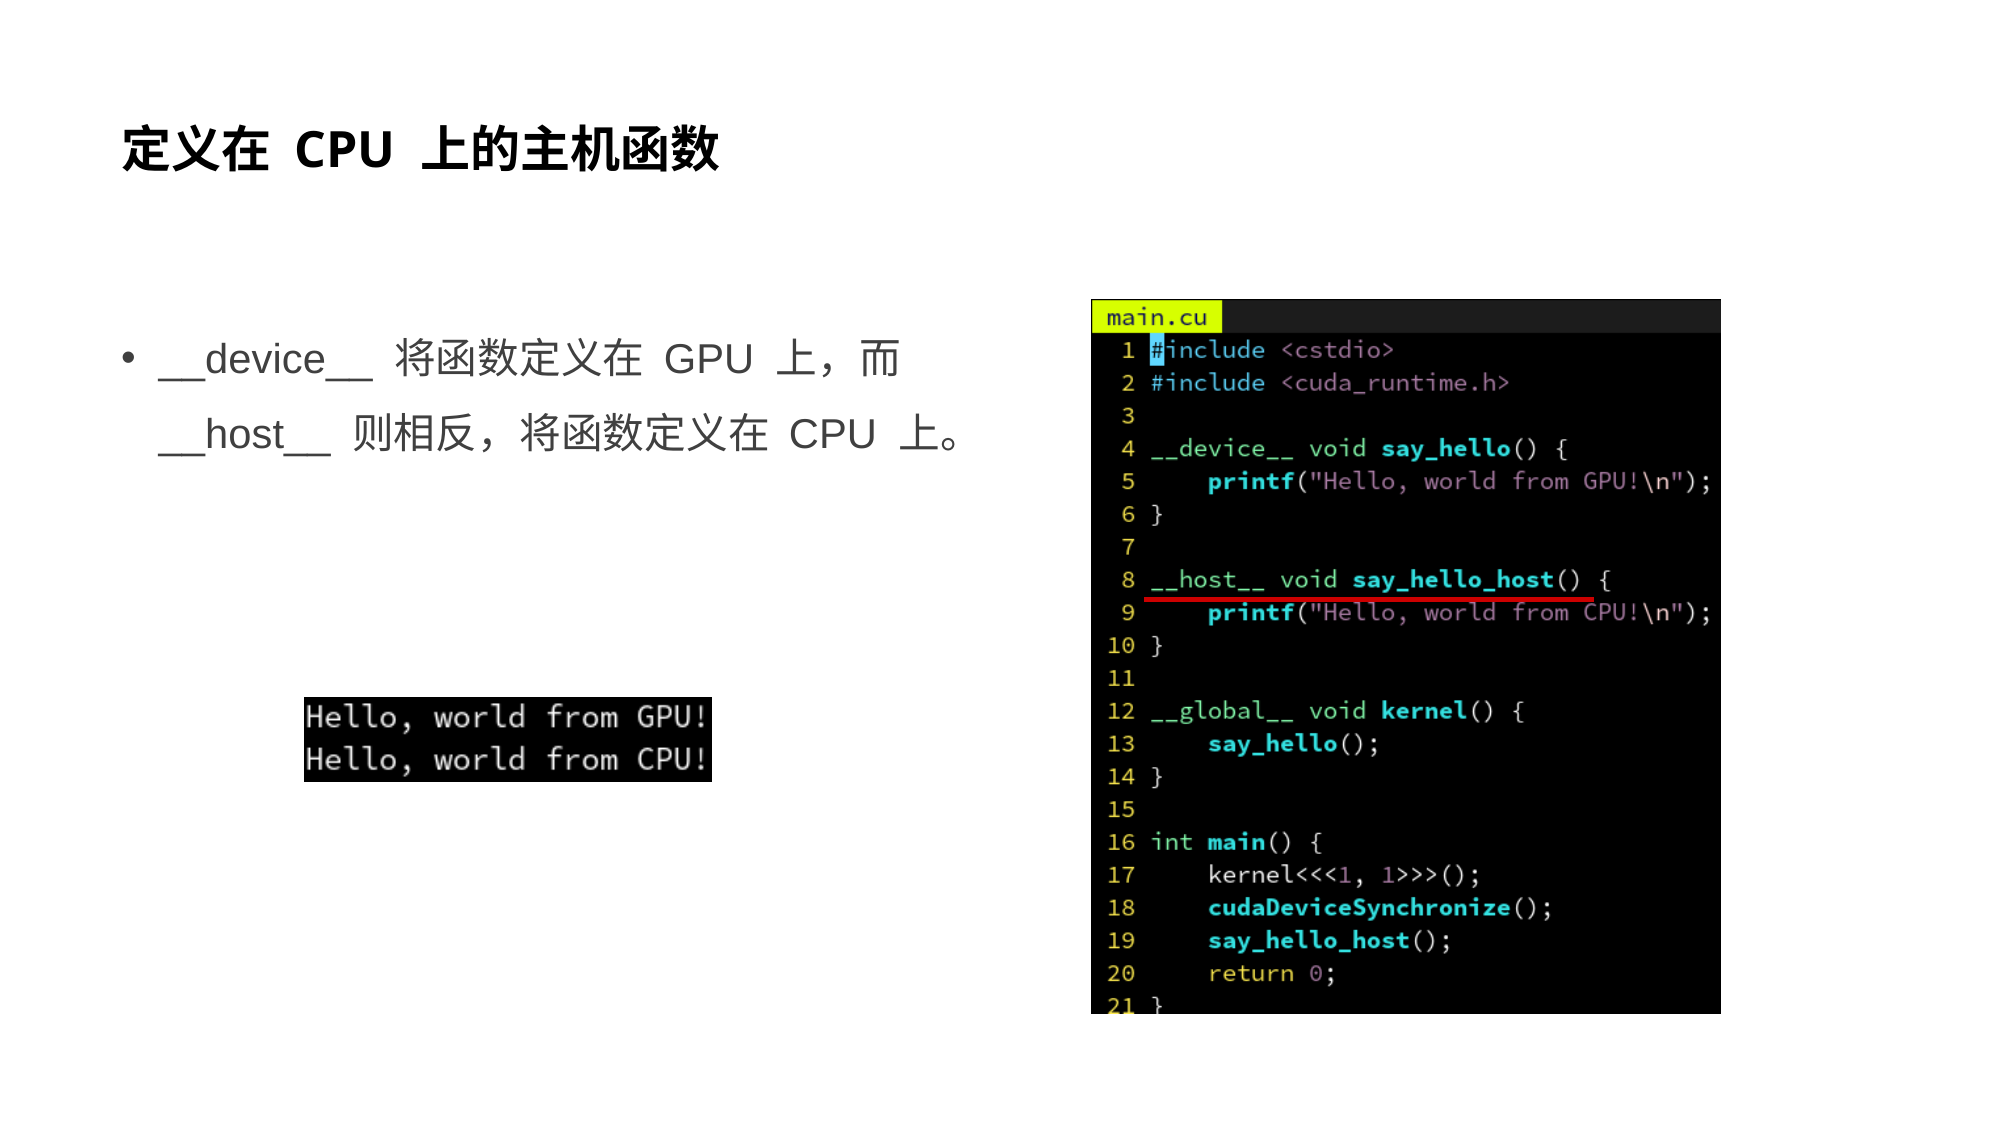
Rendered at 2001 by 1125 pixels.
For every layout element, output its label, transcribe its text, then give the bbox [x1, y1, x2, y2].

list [1091, 299, 1721, 1014]
title 定义在 CPU 上的主机函数 [106, 42, 1832, 260]
picture [304, 697, 712, 782]
list __device__ 将函数定义在 GPU 上，而 __host__ 则相反，将函数定义在 CPU 上。 [106, 299, 957, 1014]
